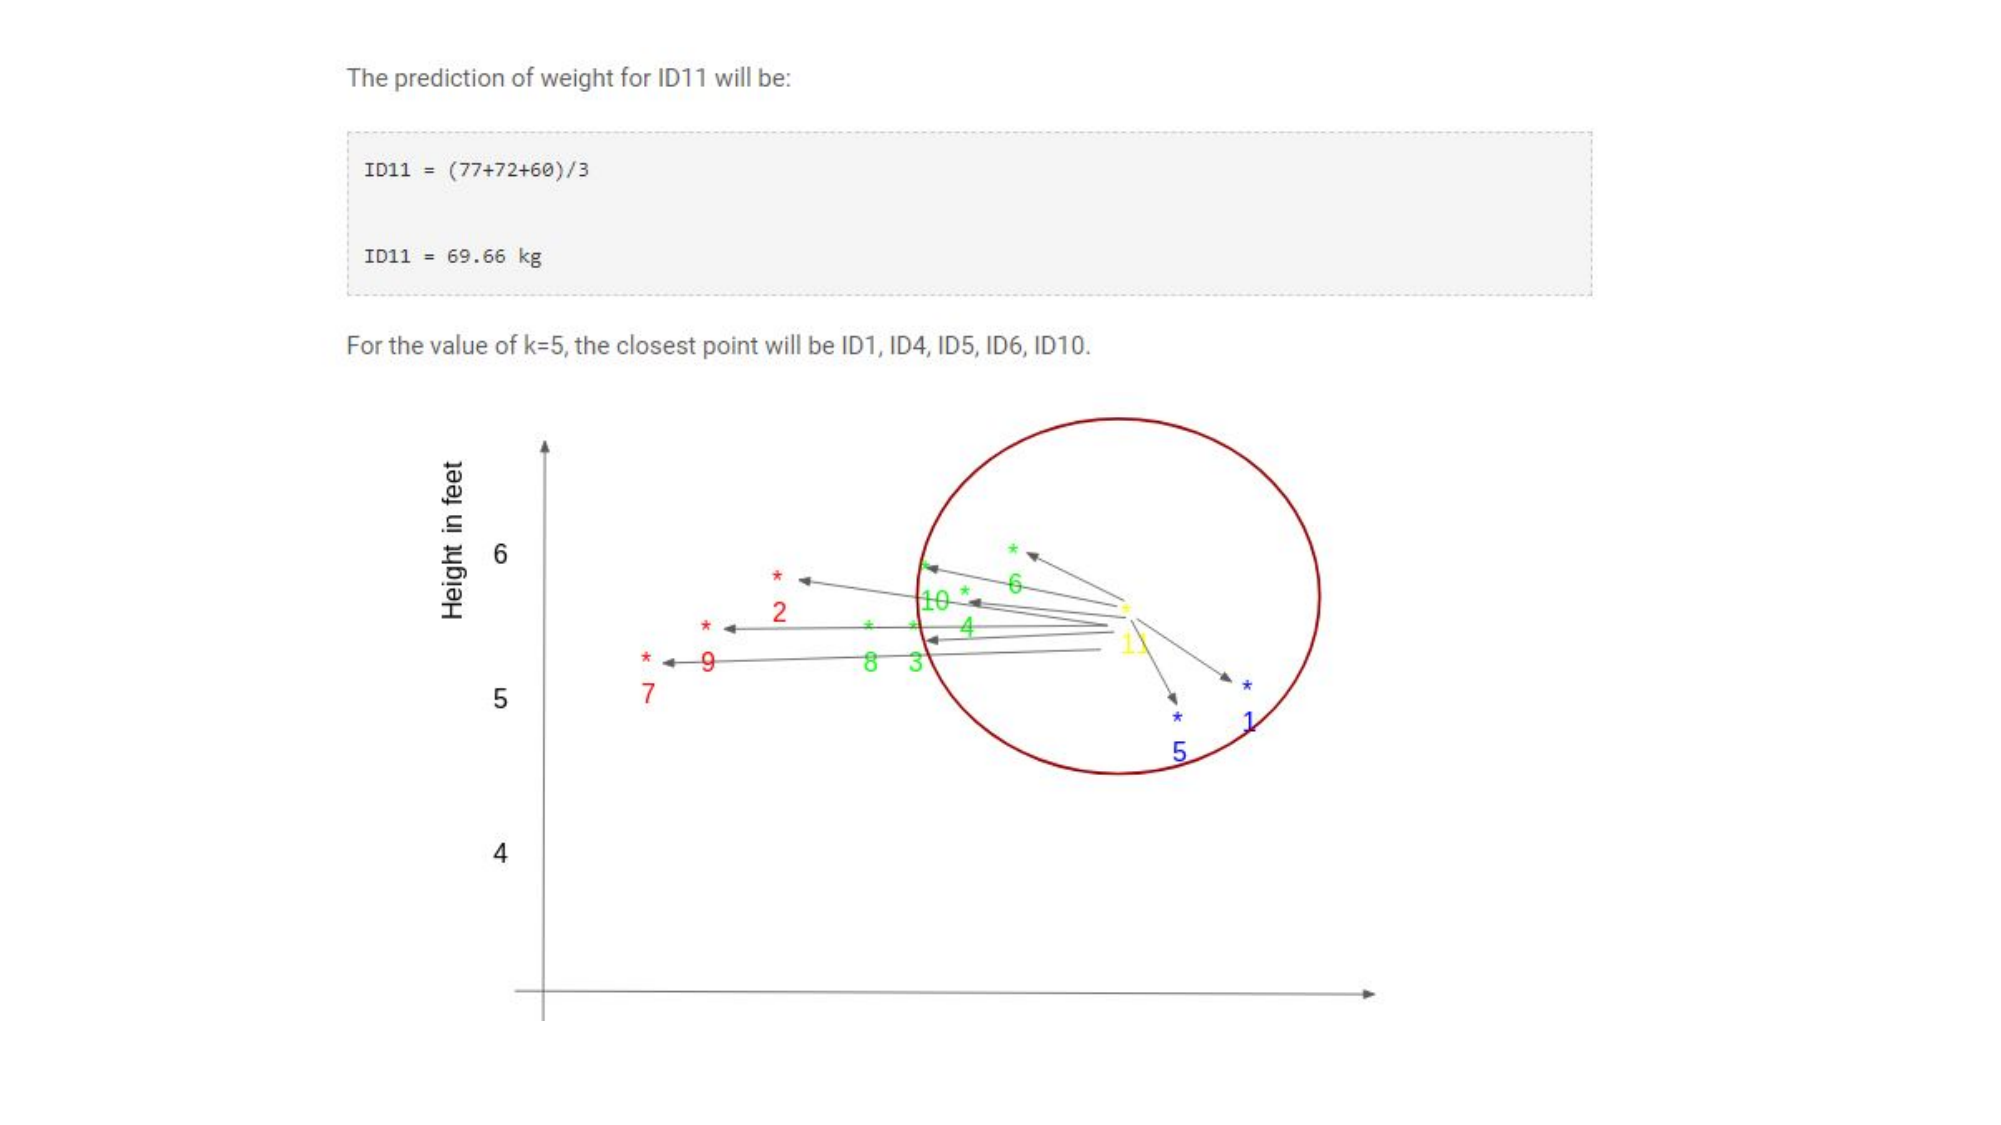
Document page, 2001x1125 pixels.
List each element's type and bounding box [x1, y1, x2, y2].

picture [296, 47, 1626, 1021]
